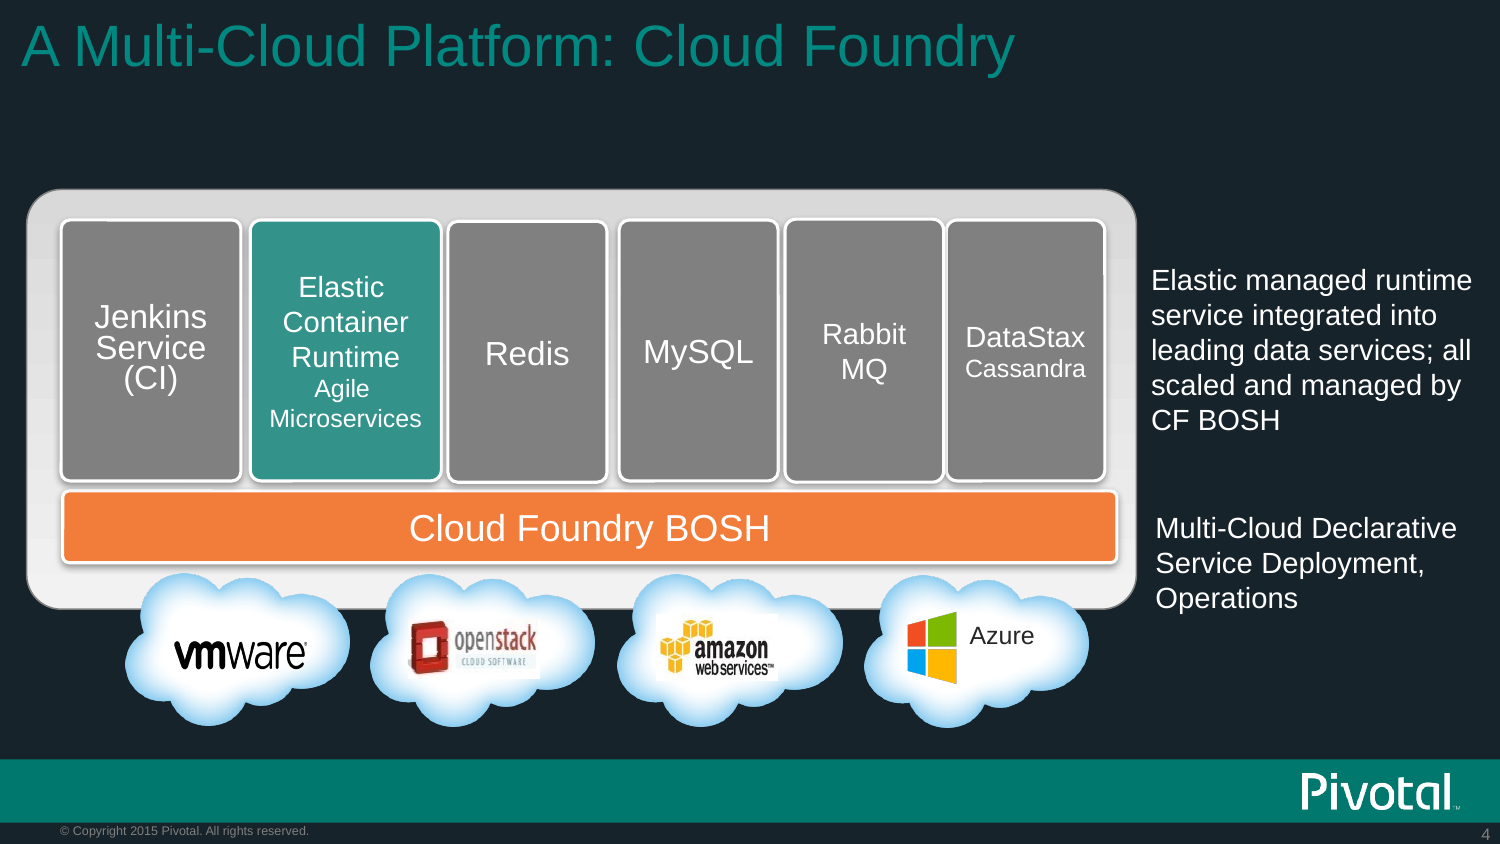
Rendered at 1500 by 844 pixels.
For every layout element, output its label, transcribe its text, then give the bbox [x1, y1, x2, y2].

text_box Cloud Foundry BOSH [59, 487, 1121, 566]
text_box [124, 573, 1090, 734]
text_box Elastic managed runtime service integrated into leading data services; all scaled and managed by CF BOSH [1136, 254, 1495, 444]
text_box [60, 218, 1106, 483]
picture [1302, 773, 1460, 810]
text_box [24, 187, 1139, 612]
text_box Multi-Cloud Declarative Service Deployment, Operations [1140, 502, 1477, 623]
title A Multi-Cloud Platform: Cloud Foundry [20, 15, 1391, 92]
